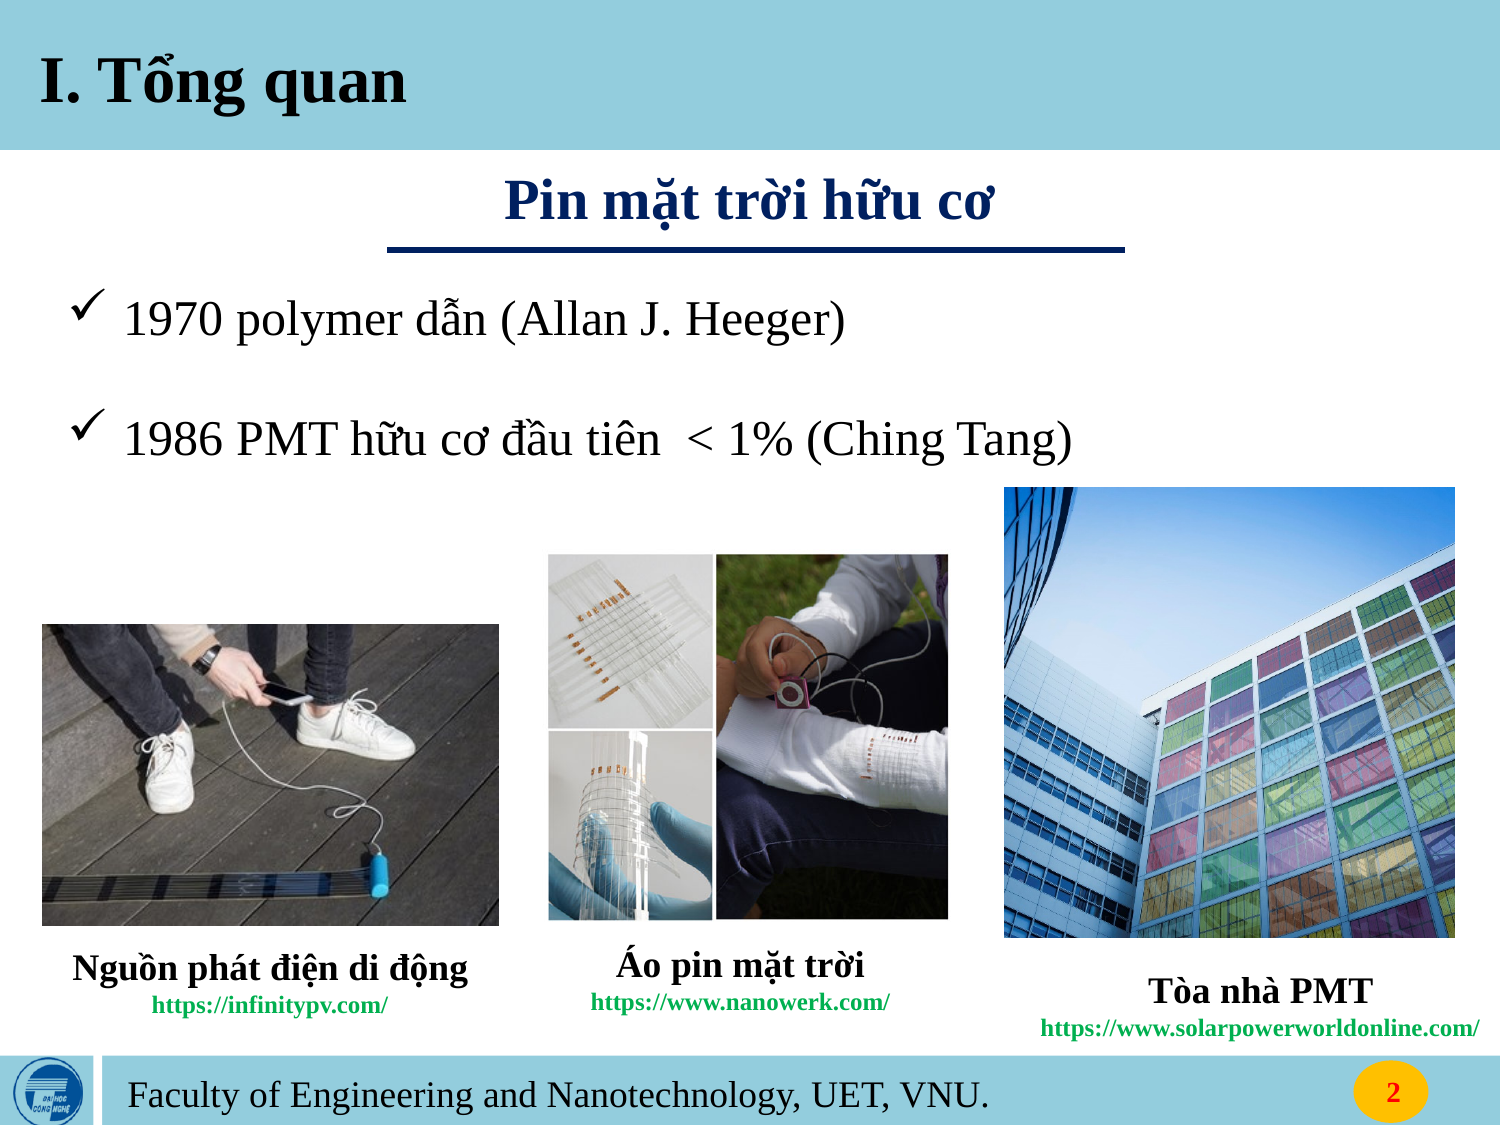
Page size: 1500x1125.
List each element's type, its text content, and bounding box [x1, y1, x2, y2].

text_box [0, 0, 1500, 152]
text_box 1970 polymer dẫn (Allan J. Heeger) 1986 PMT hữu cơ đầu tiên < 1% (Ching Tang) [52, 278, 1088, 473]
title I. Tổng quan [24, 1, 1500, 150]
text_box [0, 487, 1500, 1050]
text_box Pin mặt trời hữu cơ [0, 154, 1500, 239]
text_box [0, 1061, 1500, 1125]
